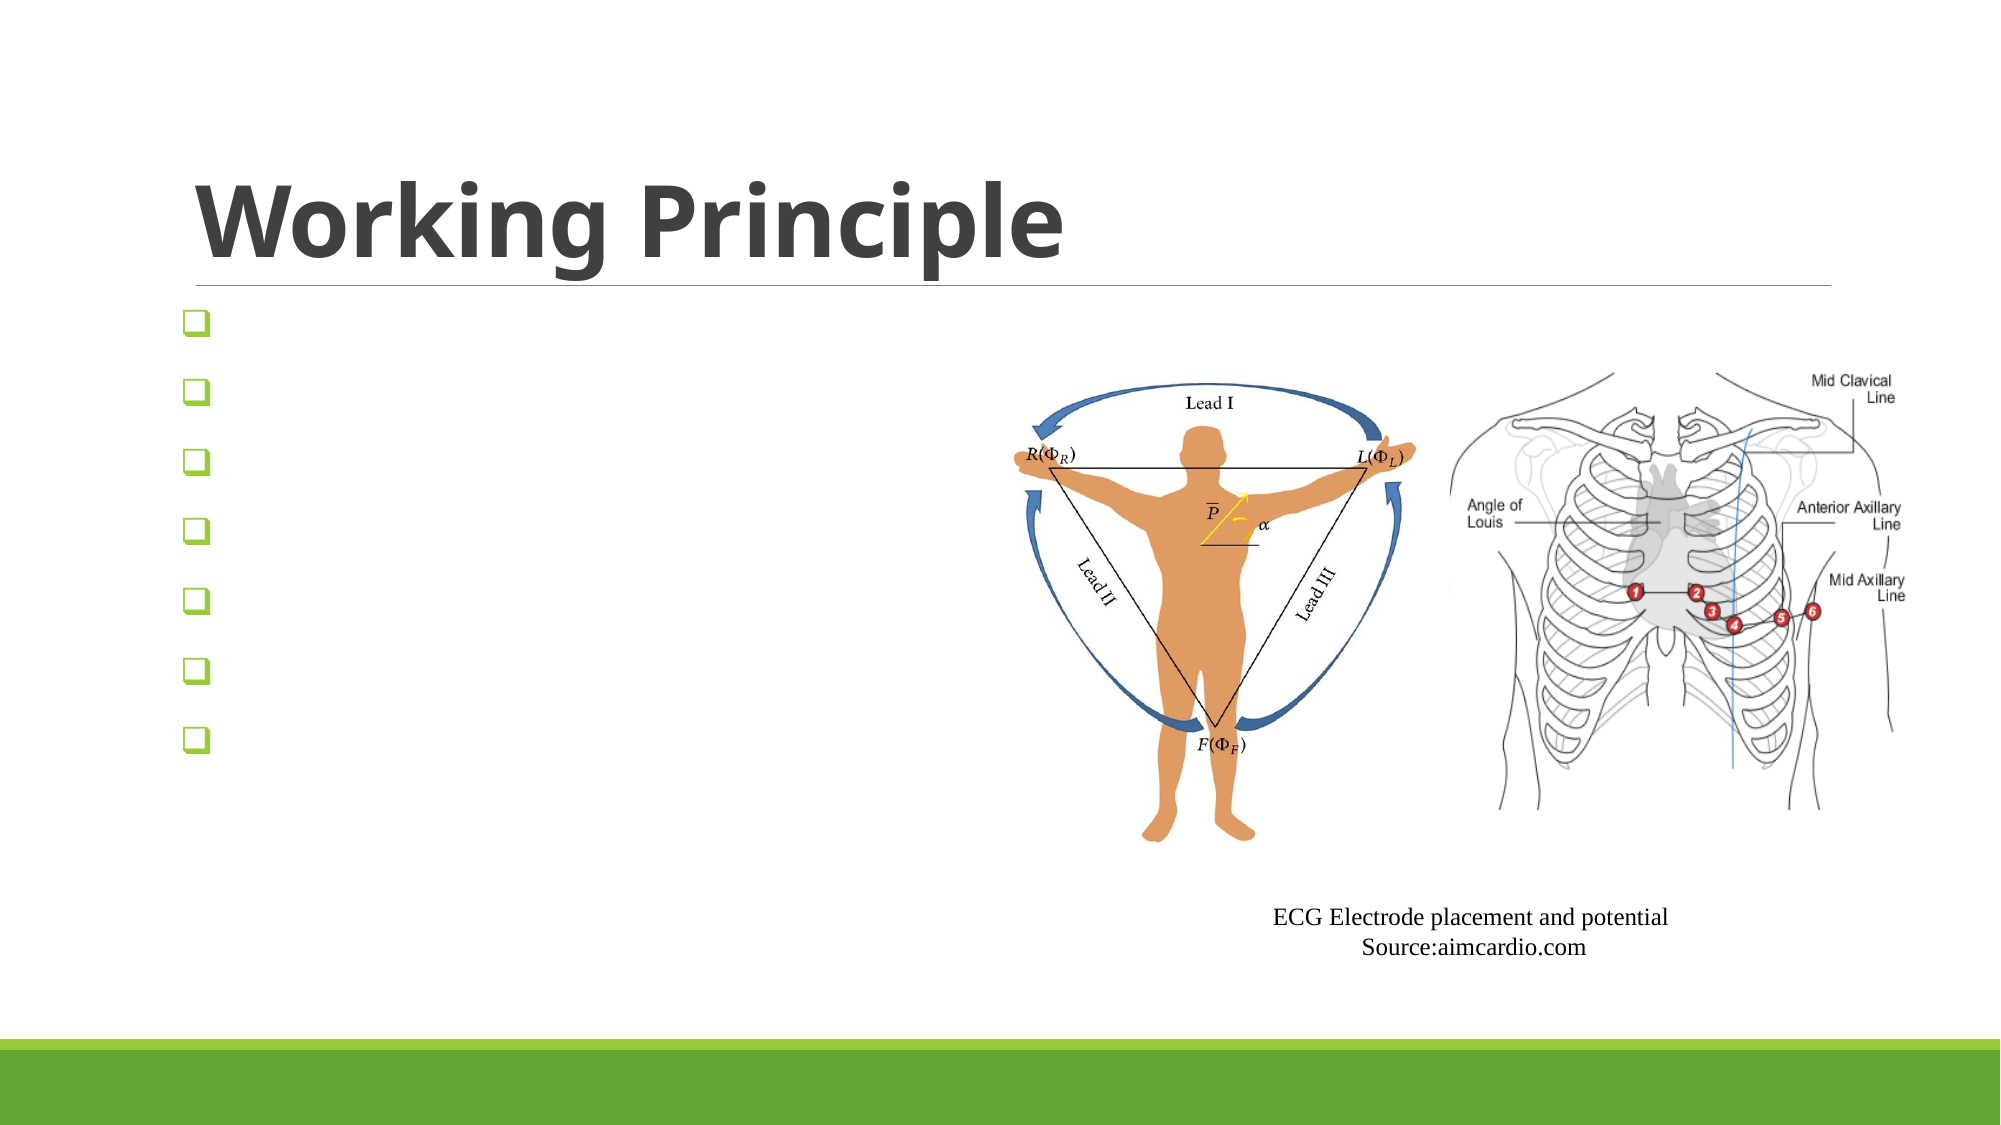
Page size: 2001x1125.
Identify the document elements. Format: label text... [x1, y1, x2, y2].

text_box ECG Electrode placement and potential Source:aimcardio.com [1176, 893, 1773, 969]
title Working Principle [180, 47, 1830, 285]
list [1449, 368, 1909, 810]
picture [999, 368, 1430, 857]
